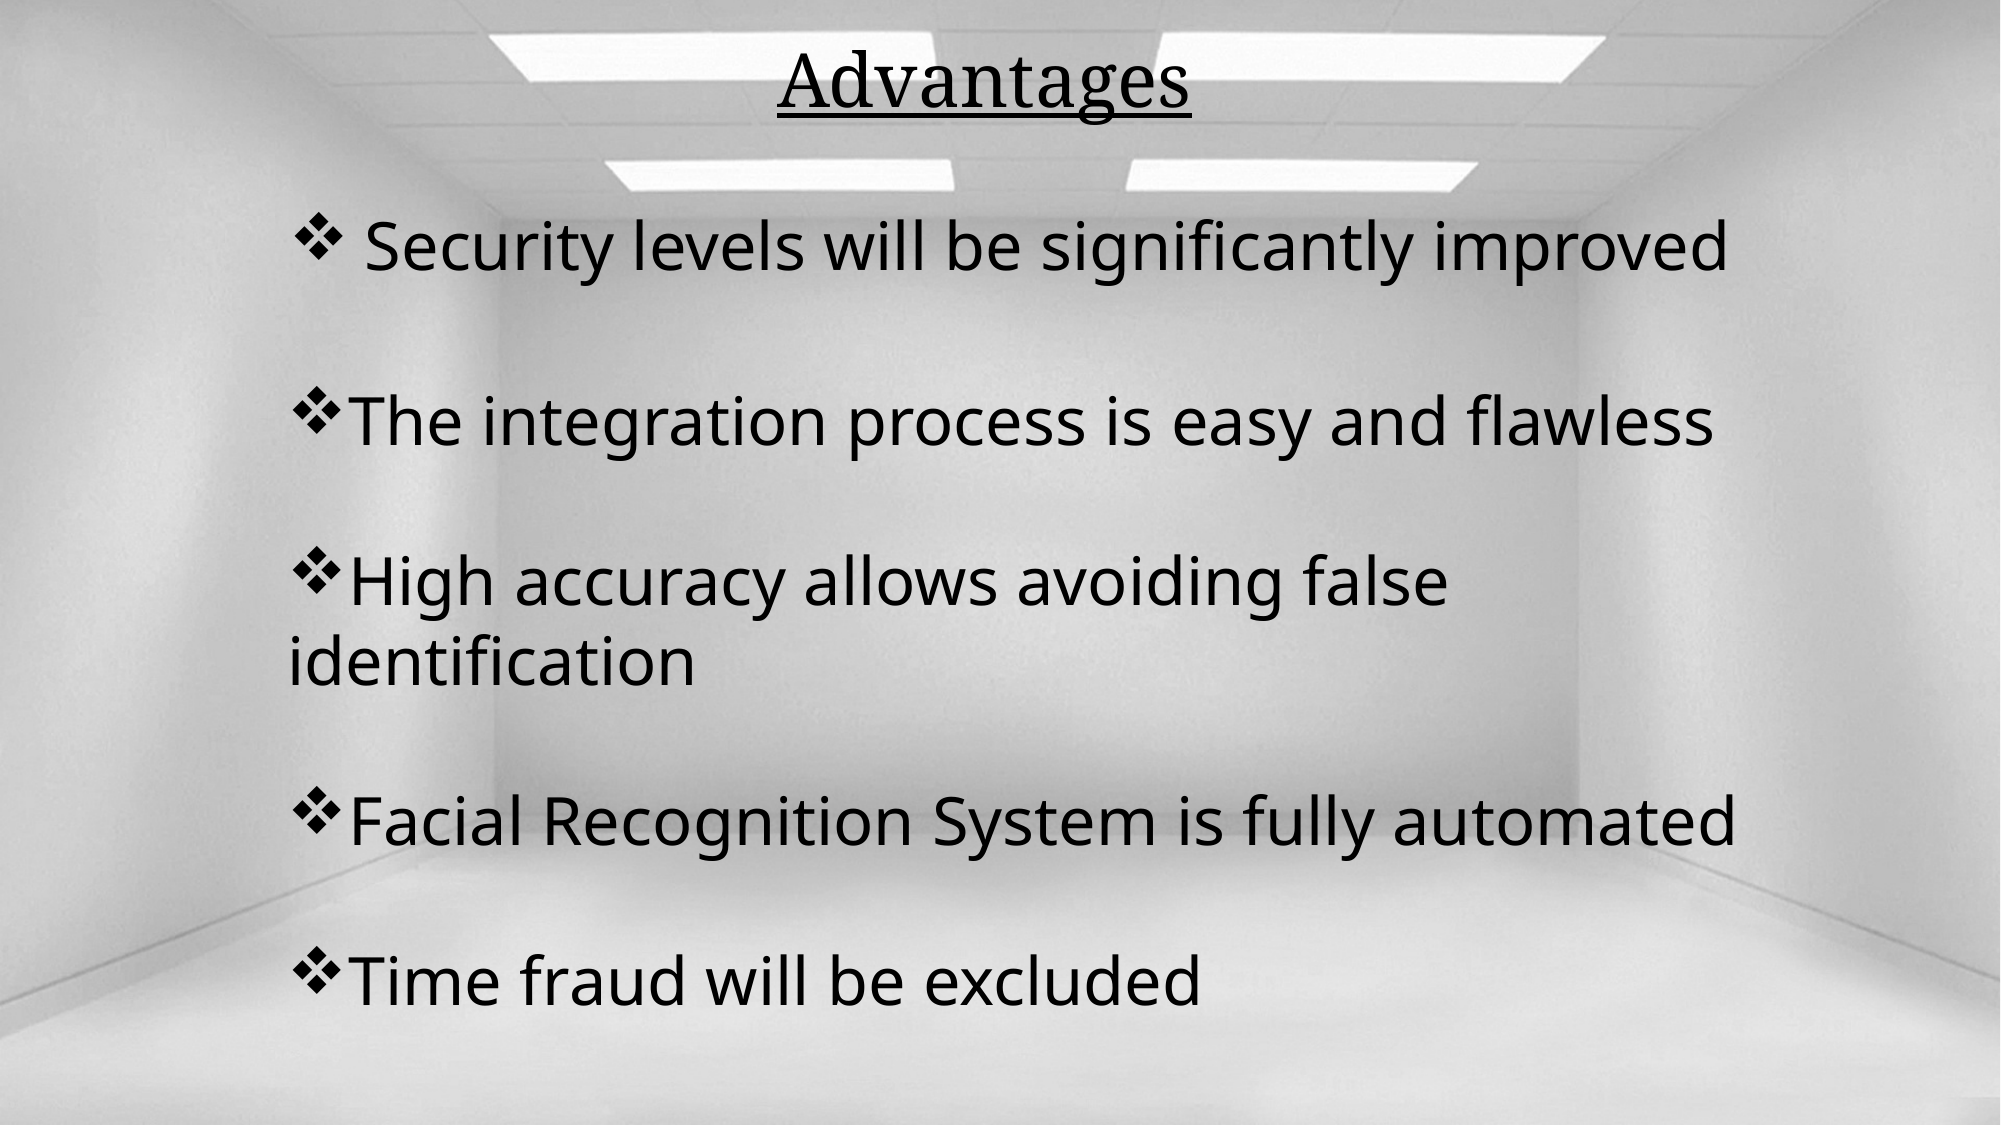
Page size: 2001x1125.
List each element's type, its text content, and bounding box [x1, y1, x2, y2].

text_box Advantages [612, 24, 1263, 130]
picture [0, 0, 2001, 1125]
text_box Security levels will be significantly improved The integration process is easy and flawless High accuracy allows avoiding false identification Facial Recognition System is fully automated Time fraud will be excluded [287, 187, 1875, 1125]
